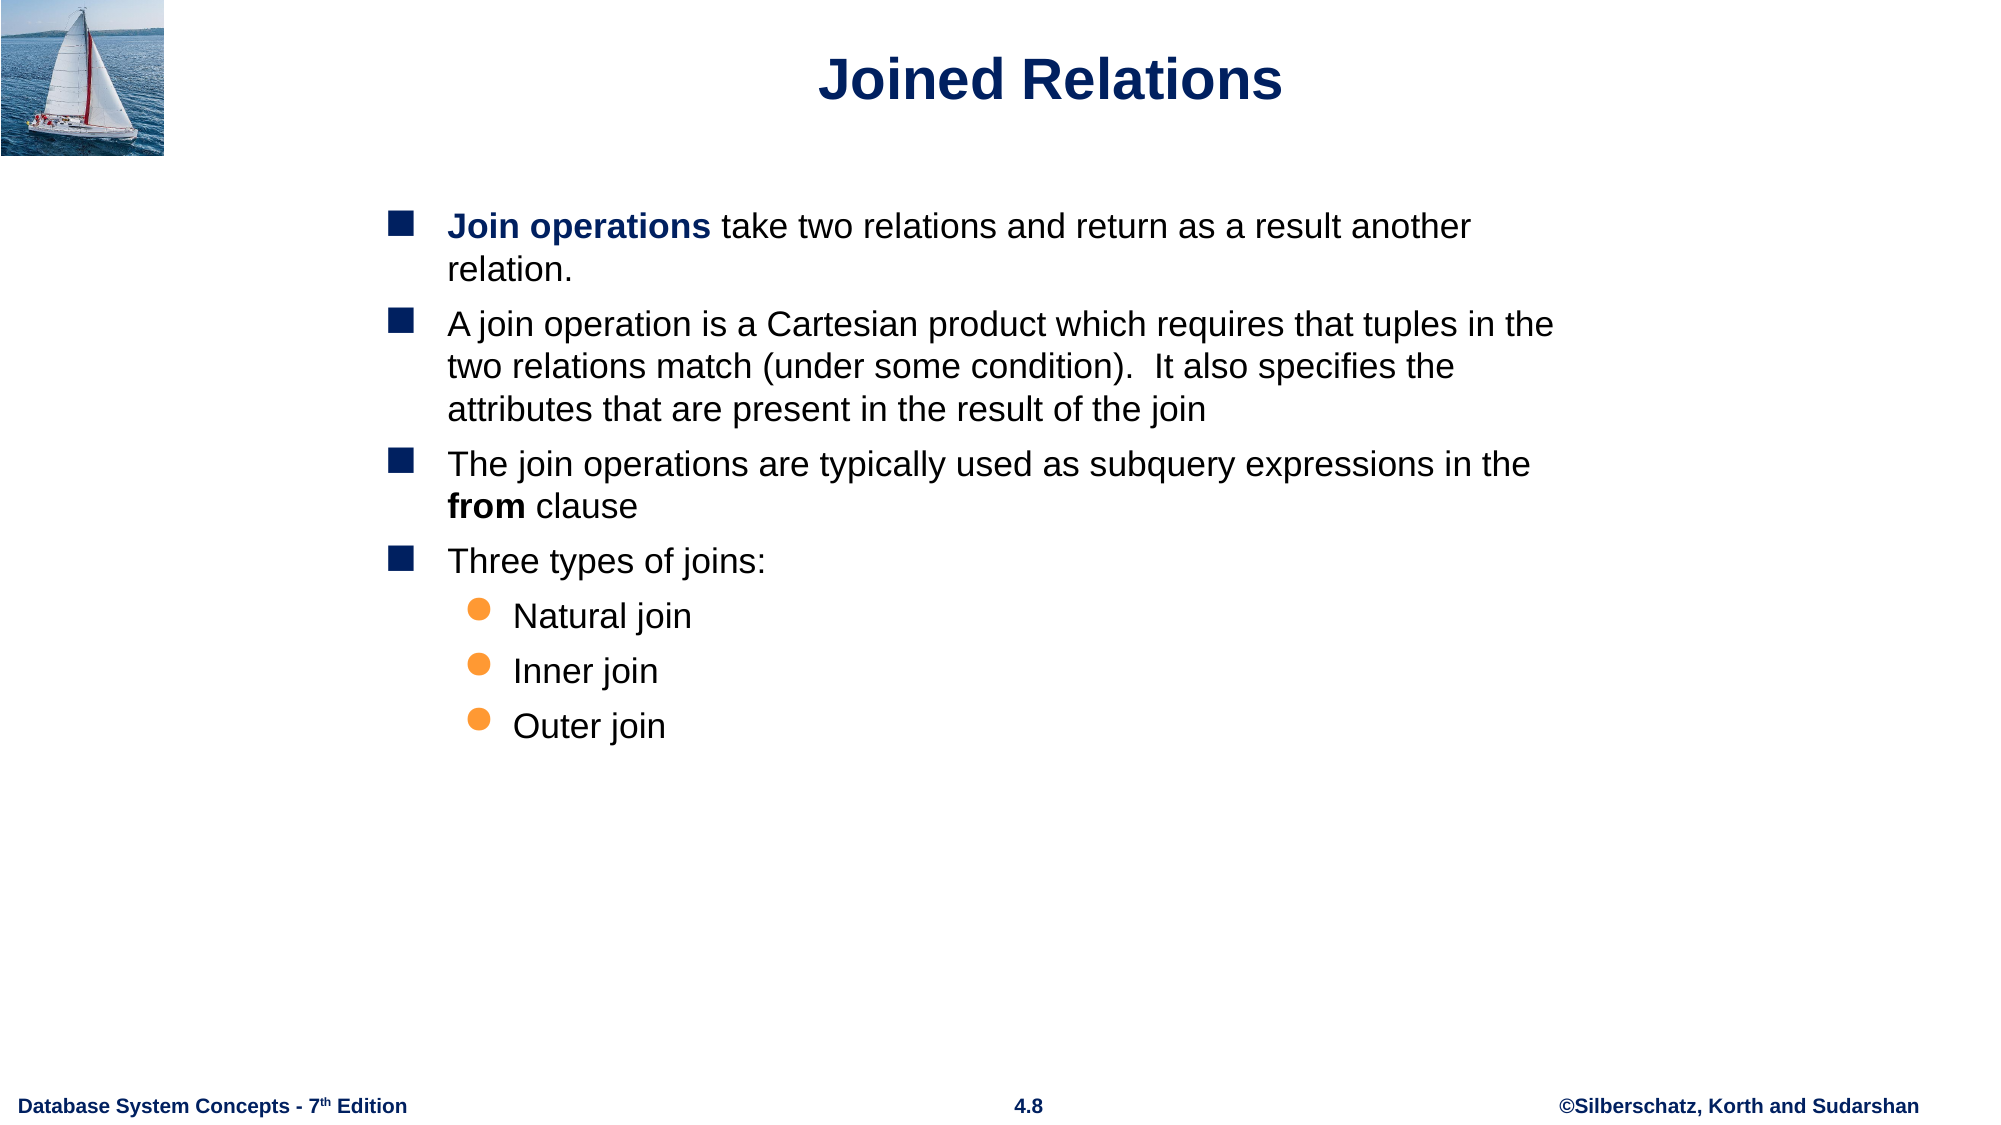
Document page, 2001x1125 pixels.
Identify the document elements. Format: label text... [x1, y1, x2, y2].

picture [1, 0, 164, 156]
list Join operations take two relations and return as a result another relation. A join operation is a Cartesian product which requires that tuples in the two relations match (under some condition). It also specifies the attributes that are present in the result of the join The join operations are typically used as subquery expressions in the from clause Three types of joins: Natural join Inner join Outer join [376, 196, 1621, 943]
title Joined Relations [167, 18, 1935, 120]
